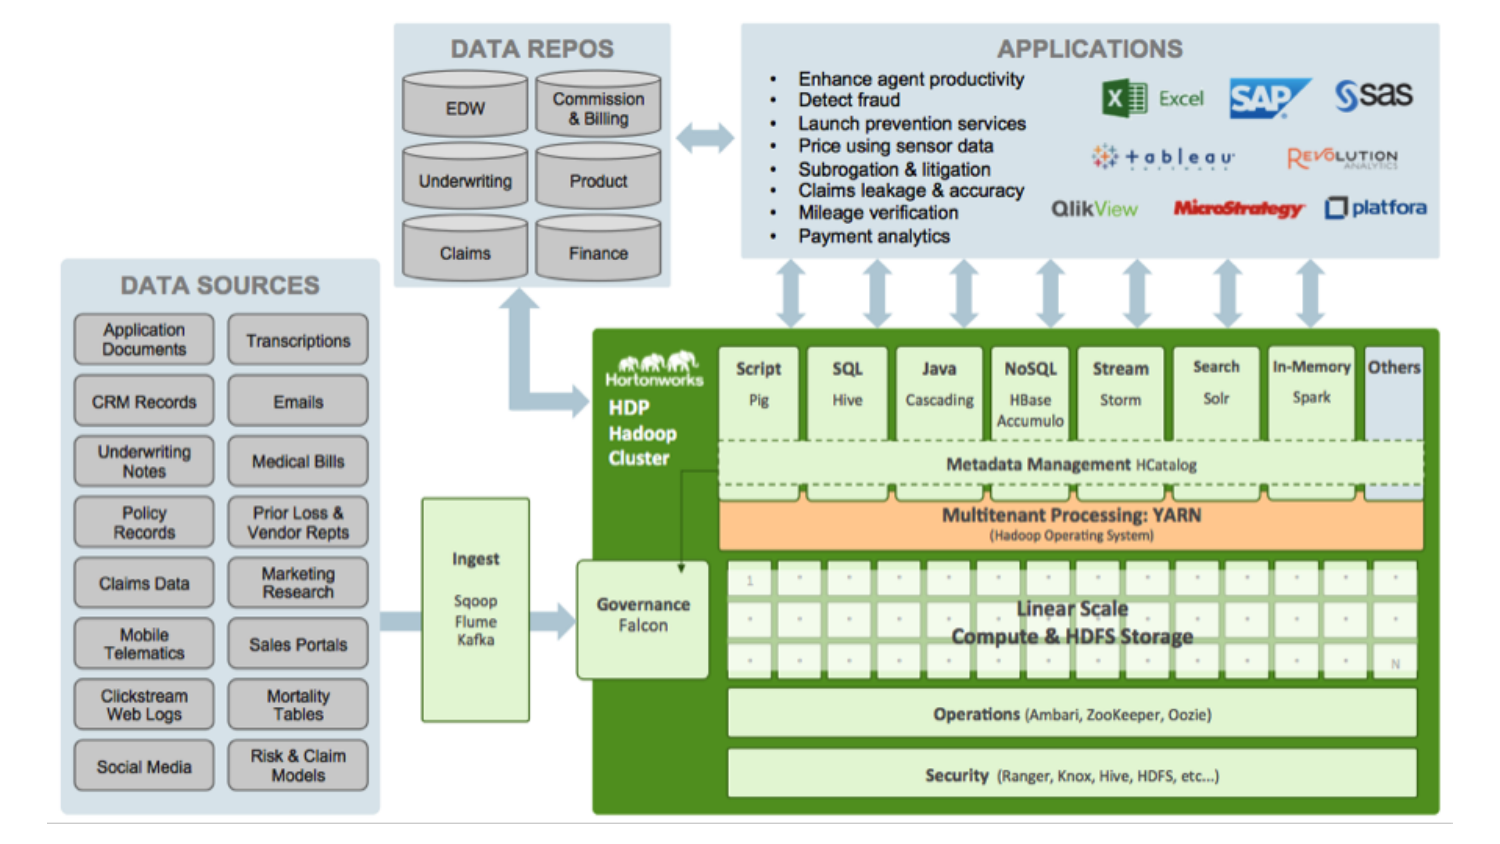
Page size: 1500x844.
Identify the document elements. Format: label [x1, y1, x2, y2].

picture [47, 19, 1453, 825]
